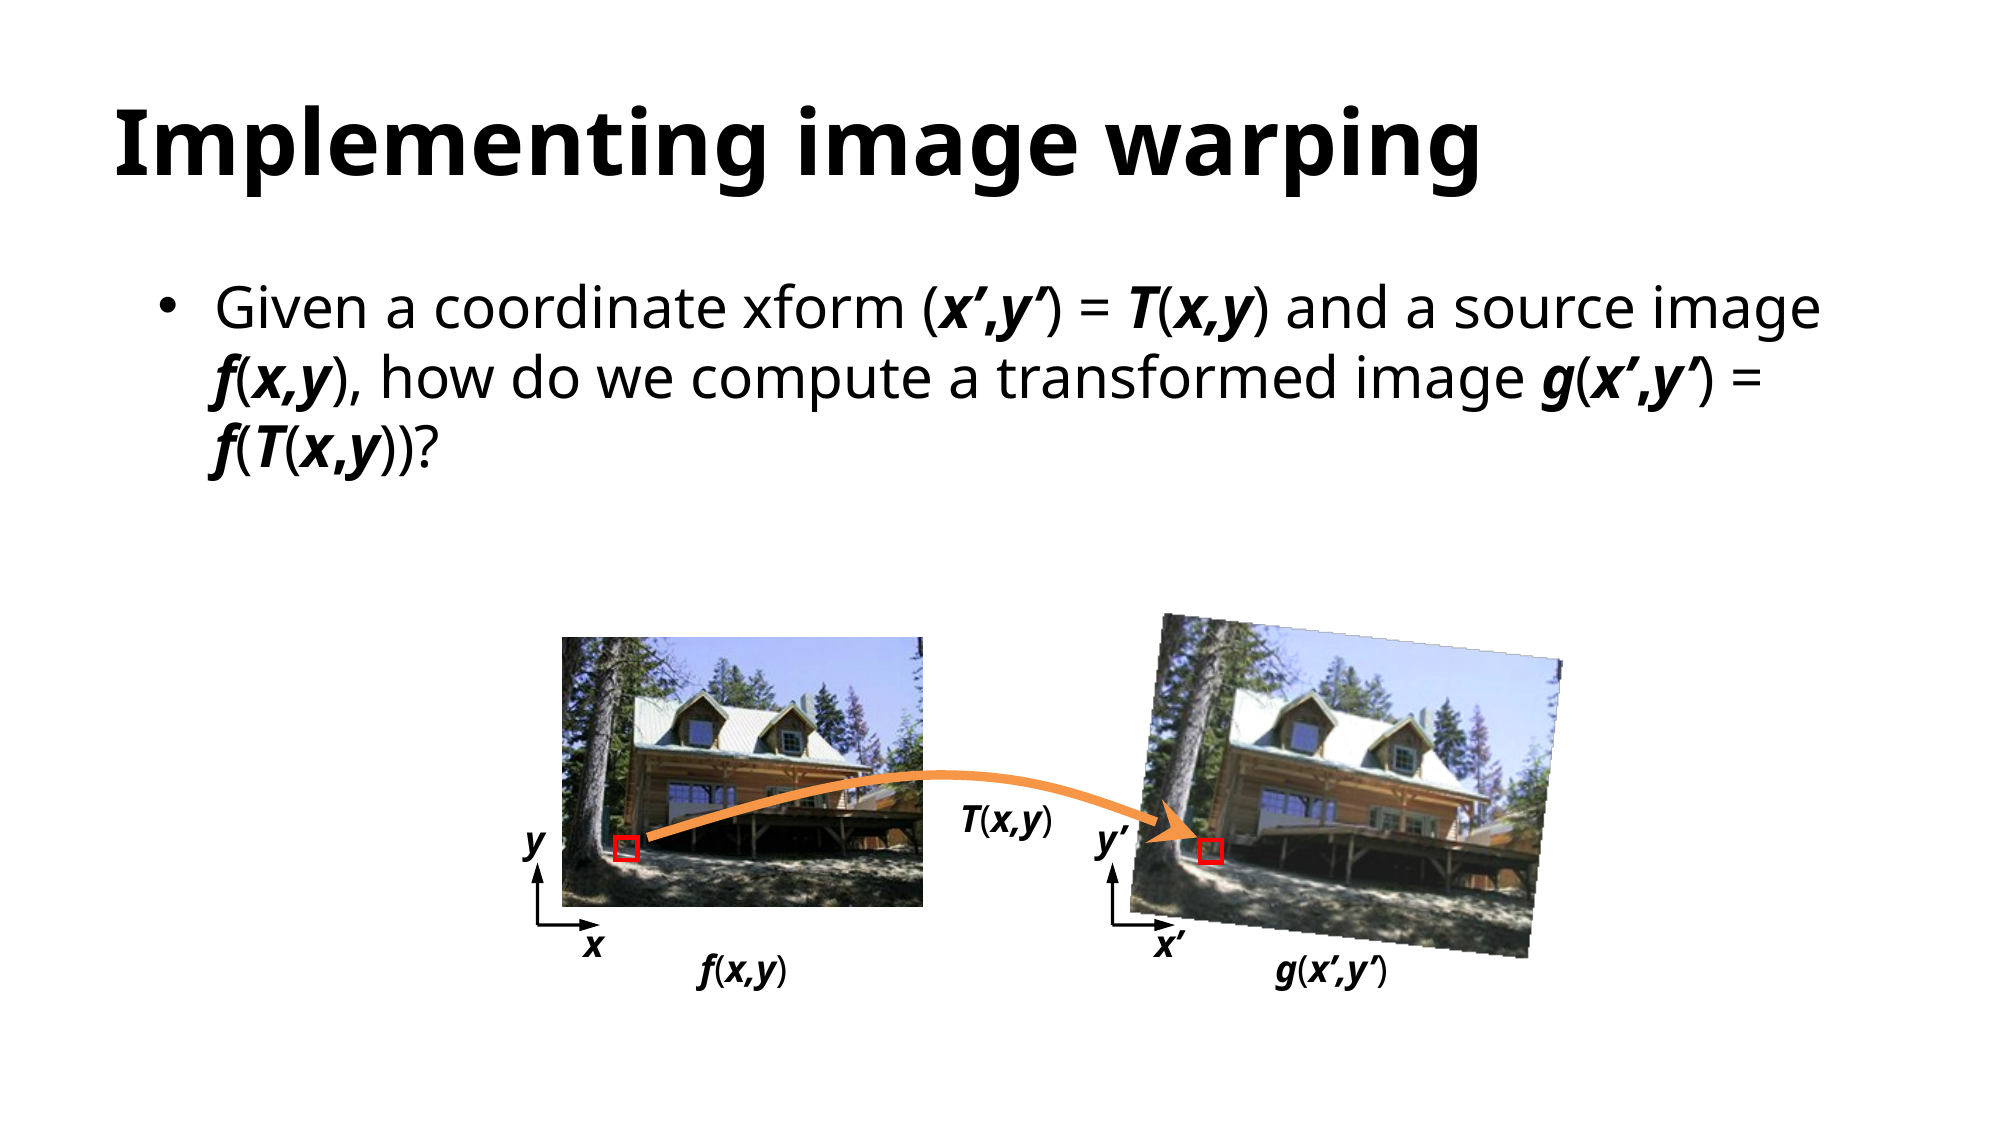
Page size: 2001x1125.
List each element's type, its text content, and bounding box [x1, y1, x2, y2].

picture [1130, 612, 1563, 960]
text_box [1075, 794, 1116, 807]
text_box f(x,y) [674, 937, 813, 998]
title Implementing image warping [99, 45, 1900, 233]
text_box y [478, 808, 557, 869]
text_box [927, 774, 1047, 838]
picture [562, 637, 923, 908]
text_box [1112, 862, 1176, 926]
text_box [537, 862, 601, 926]
text_box T(x,y) [937, 787, 1075, 848]
text_box y’ [1055, 807, 1125, 867]
text_box x [537, 916, 650, 973]
text_box g(x’,y’) [1249, 969, 1413, 998]
text_box x’ [1112, 933, 1225, 973]
list Given a coordinate xform (x’,y’) = T(x,y) and a source image f(x,y), how do we compute a transformed image g(x’,y’) = f(T(x,y))? [142, 262, 1929, 818]
